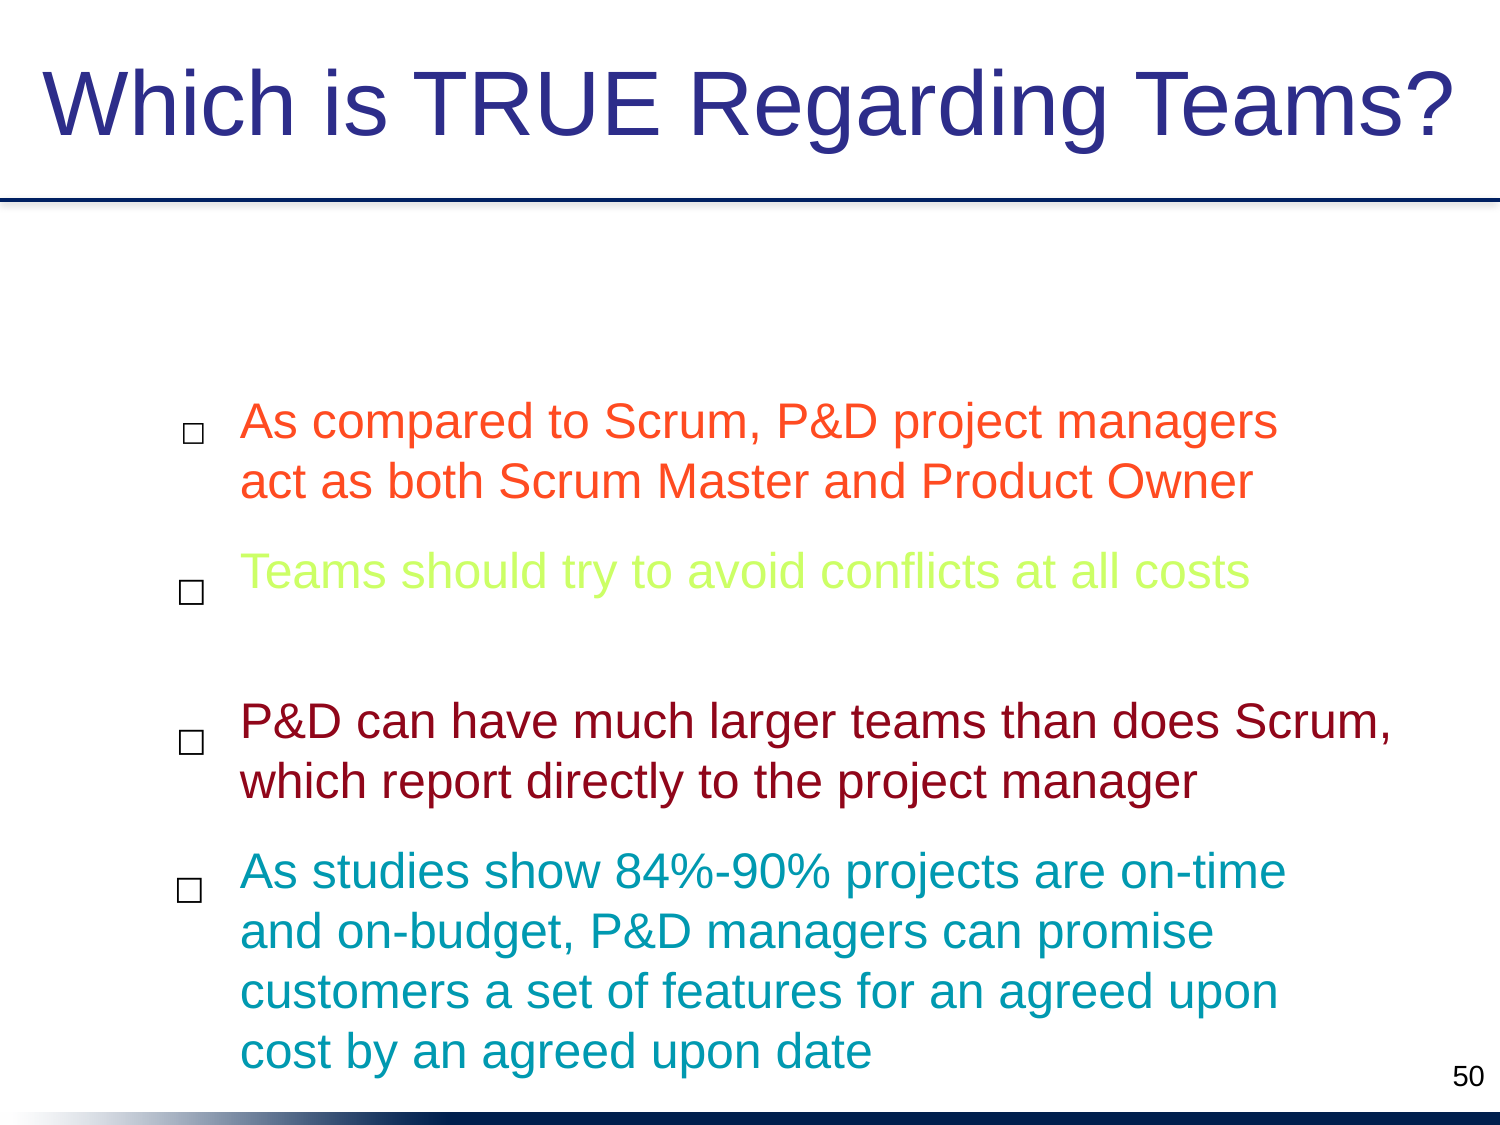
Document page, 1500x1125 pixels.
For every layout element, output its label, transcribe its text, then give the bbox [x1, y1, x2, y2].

text_box P&D can have much larger teams than does Scrum, which report directly to the project manager [224, 681, 1413, 817]
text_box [157, 381, 1326, 518]
text_box ☐ [159, 845, 220, 921]
text_box Teams should try to avoid conflicts at all costs [225, 531, 1388, 607]
picture [0, 1112, 1149, 1125]
slide_number 50 [1149, 1049, 1500, 1125]
text_box As studies show 84%-90% projects are on-time and on-budget, P&D managers can promise customers a set of features for an agreed upon cost by an agreed upon date [225, 831, 1325, 1087]
text_box ☐ [161, 548, 222, 624]
text_box ☐ [161, 698, 222, 774]
title Which is TRUE Regarding Teams? [0, 0, 1500, 199]
